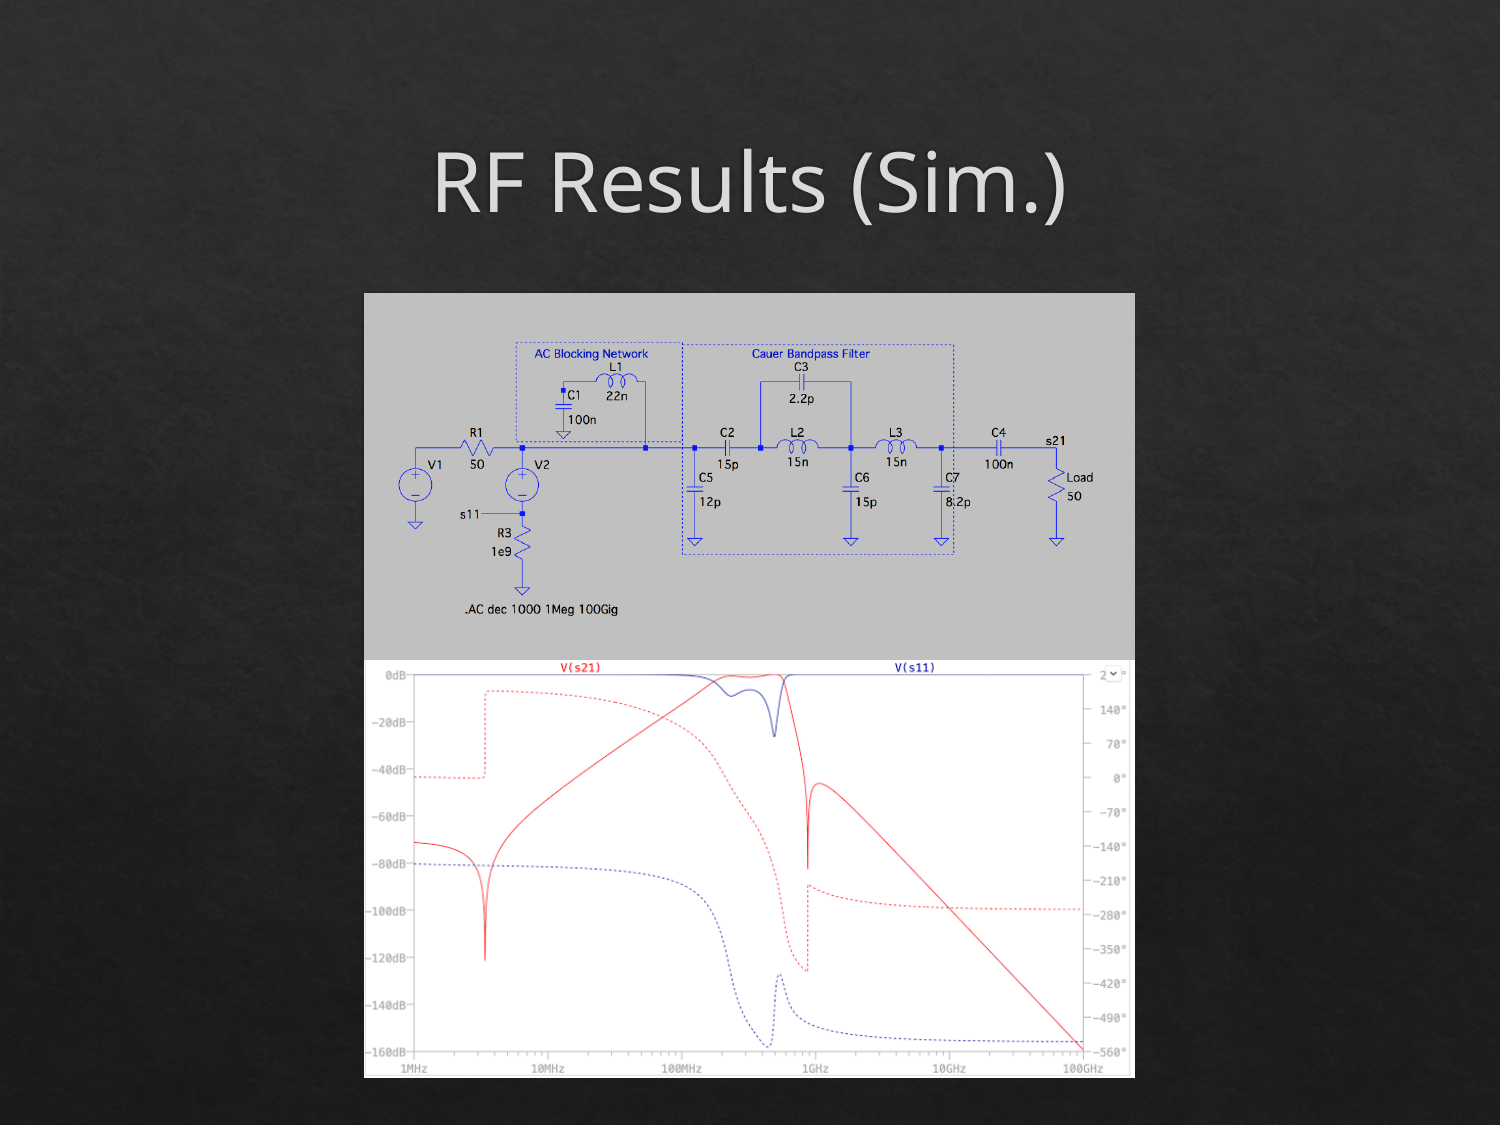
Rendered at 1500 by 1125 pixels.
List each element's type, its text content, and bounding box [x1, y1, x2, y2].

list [364, 292, 1135, 657]
picture [364, 659, 1135, 1078]
title RF Results (Sim.) [112, 99, 1387, 260]
